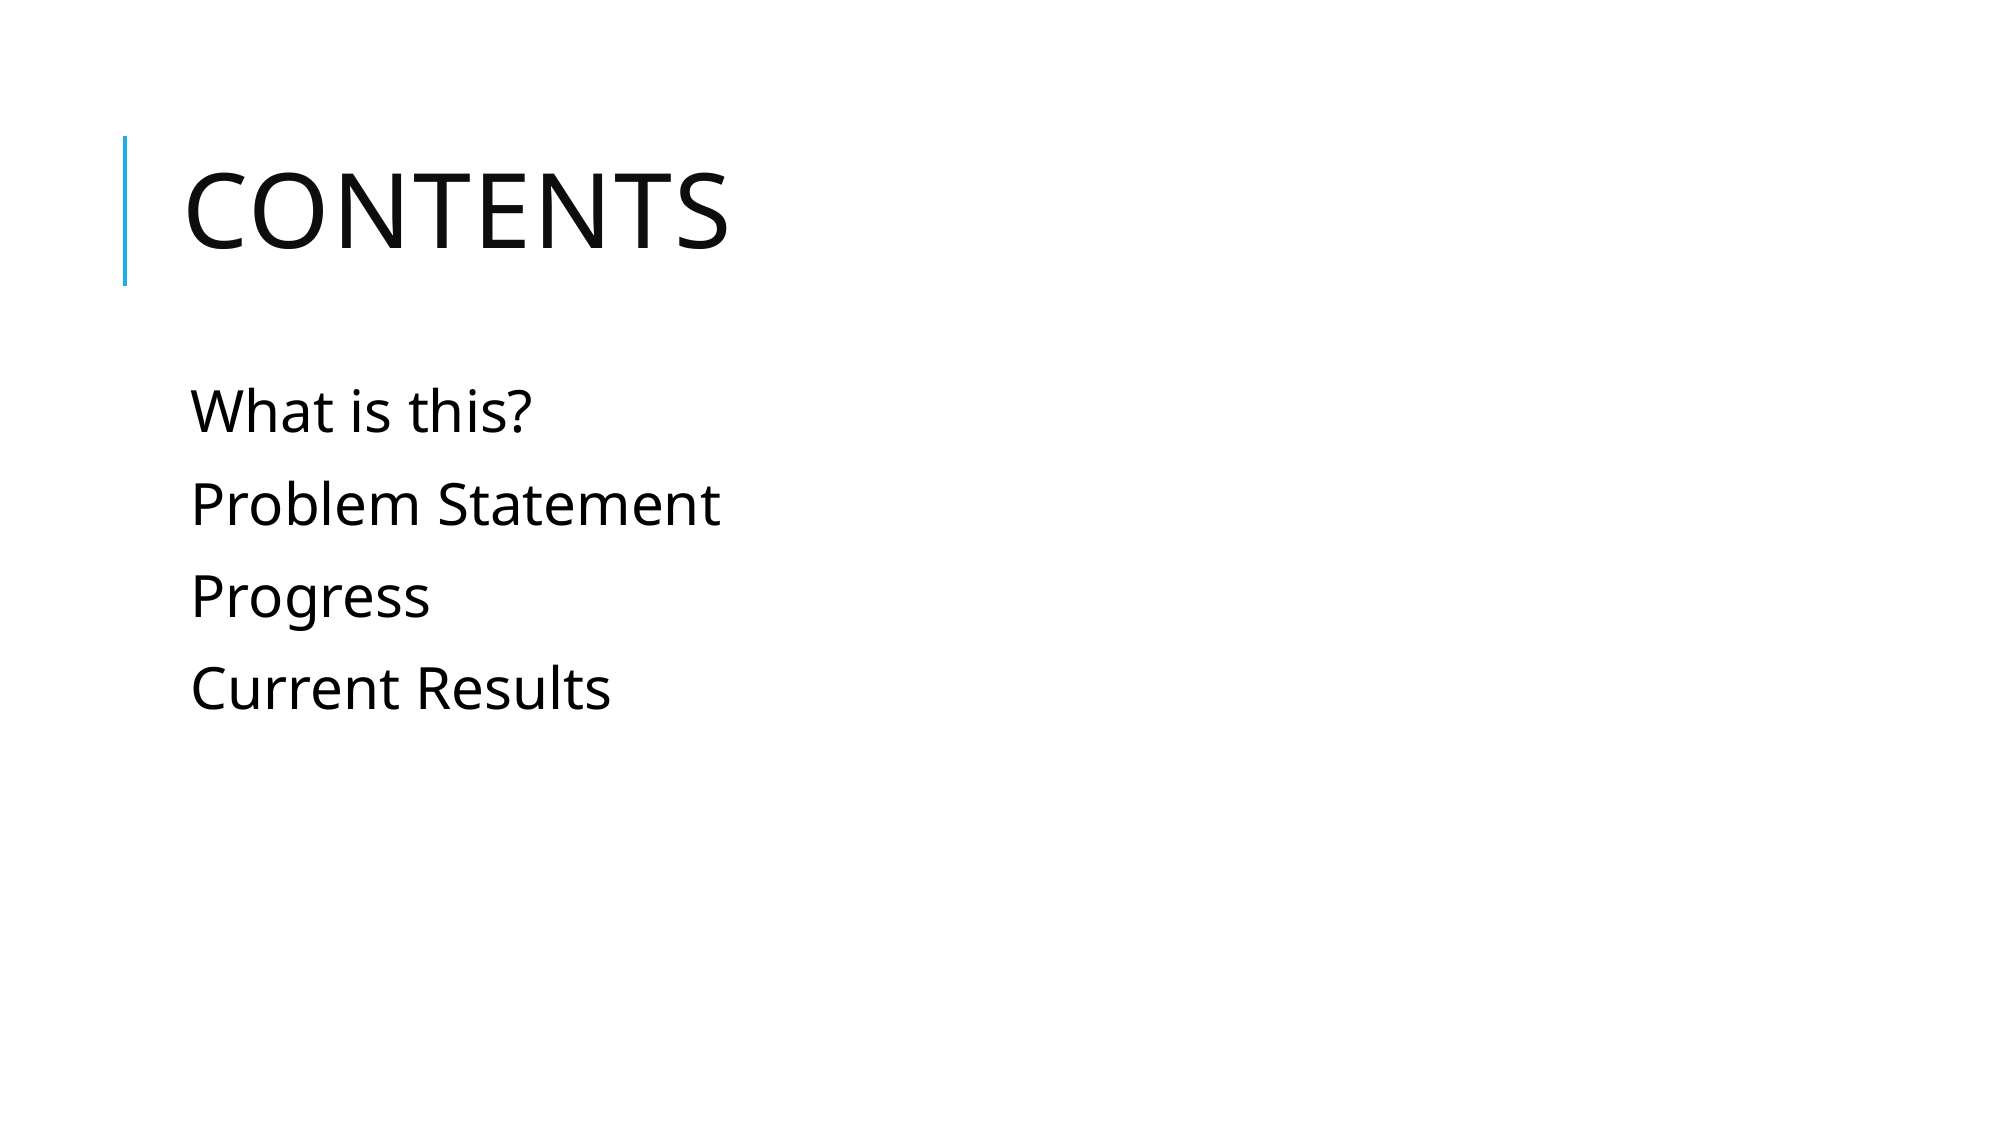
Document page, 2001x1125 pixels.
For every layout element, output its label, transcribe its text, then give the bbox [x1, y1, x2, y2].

list What is this? Problem Statement Progress Current Results [168, 375, 1763, 1035]
title Contents [168, 96, 1763, 342]
